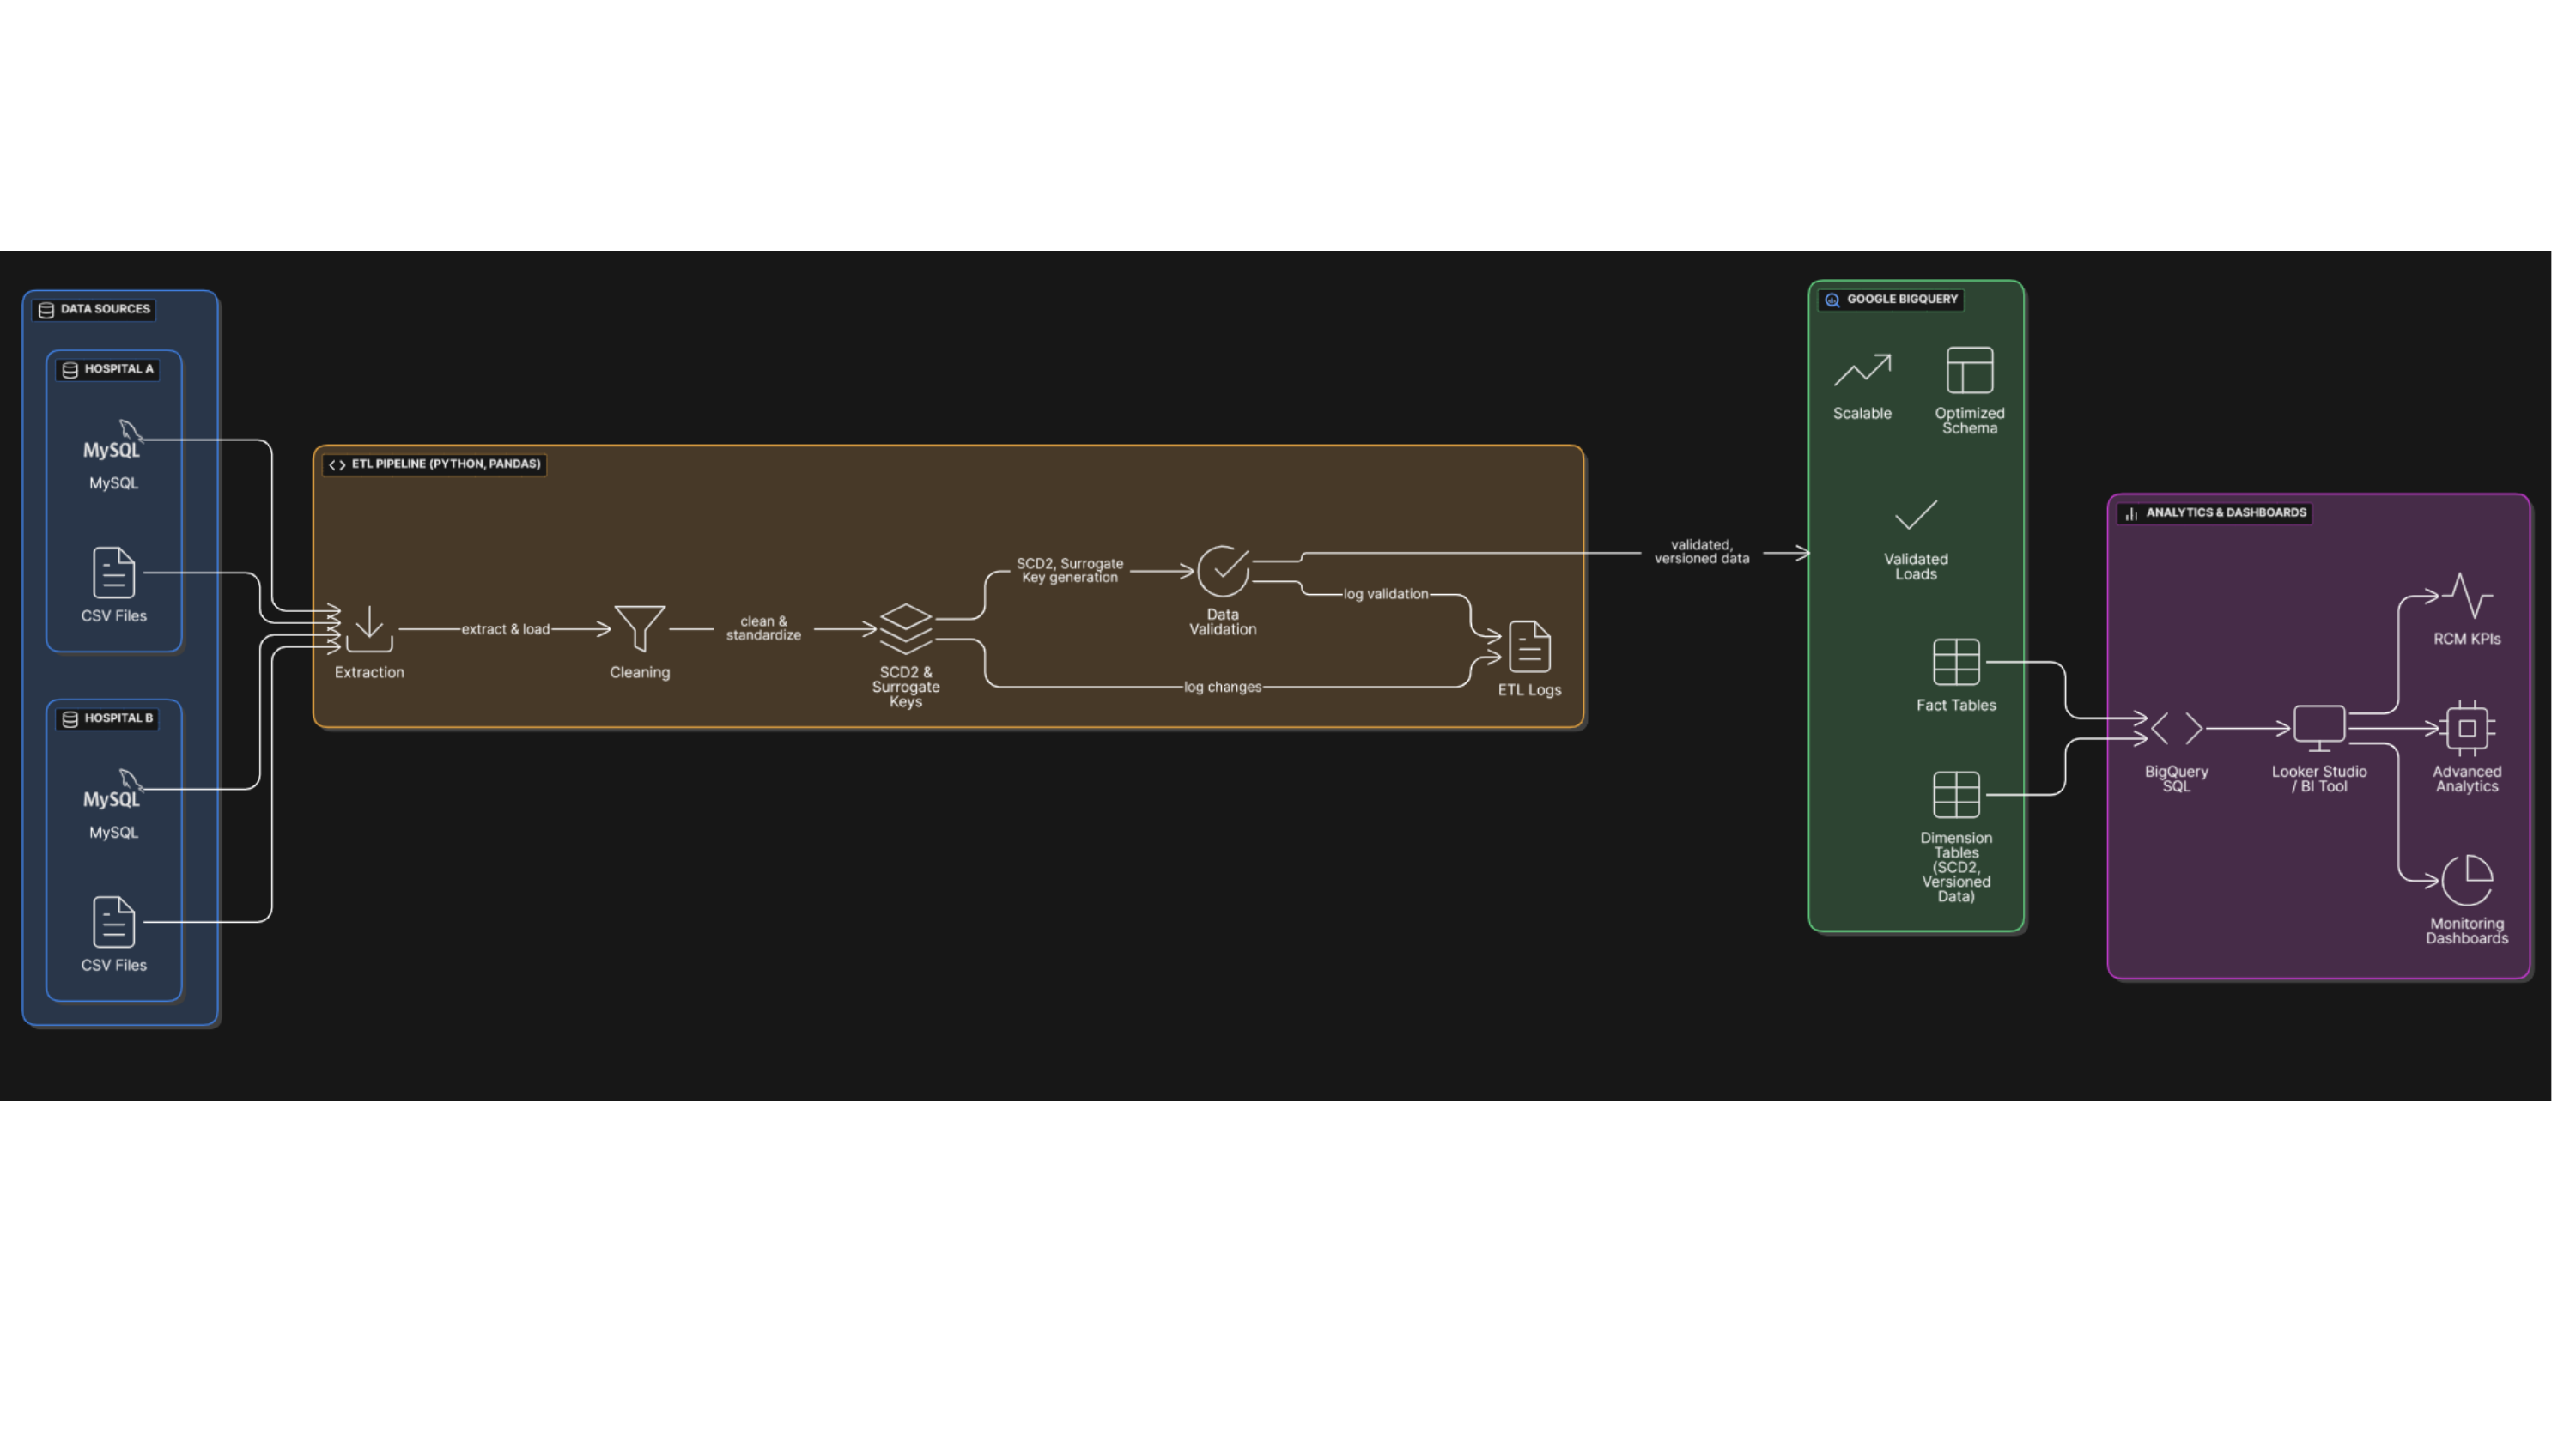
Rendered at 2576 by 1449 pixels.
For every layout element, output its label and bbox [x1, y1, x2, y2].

text_box [0, 251, 2552, 1101]
